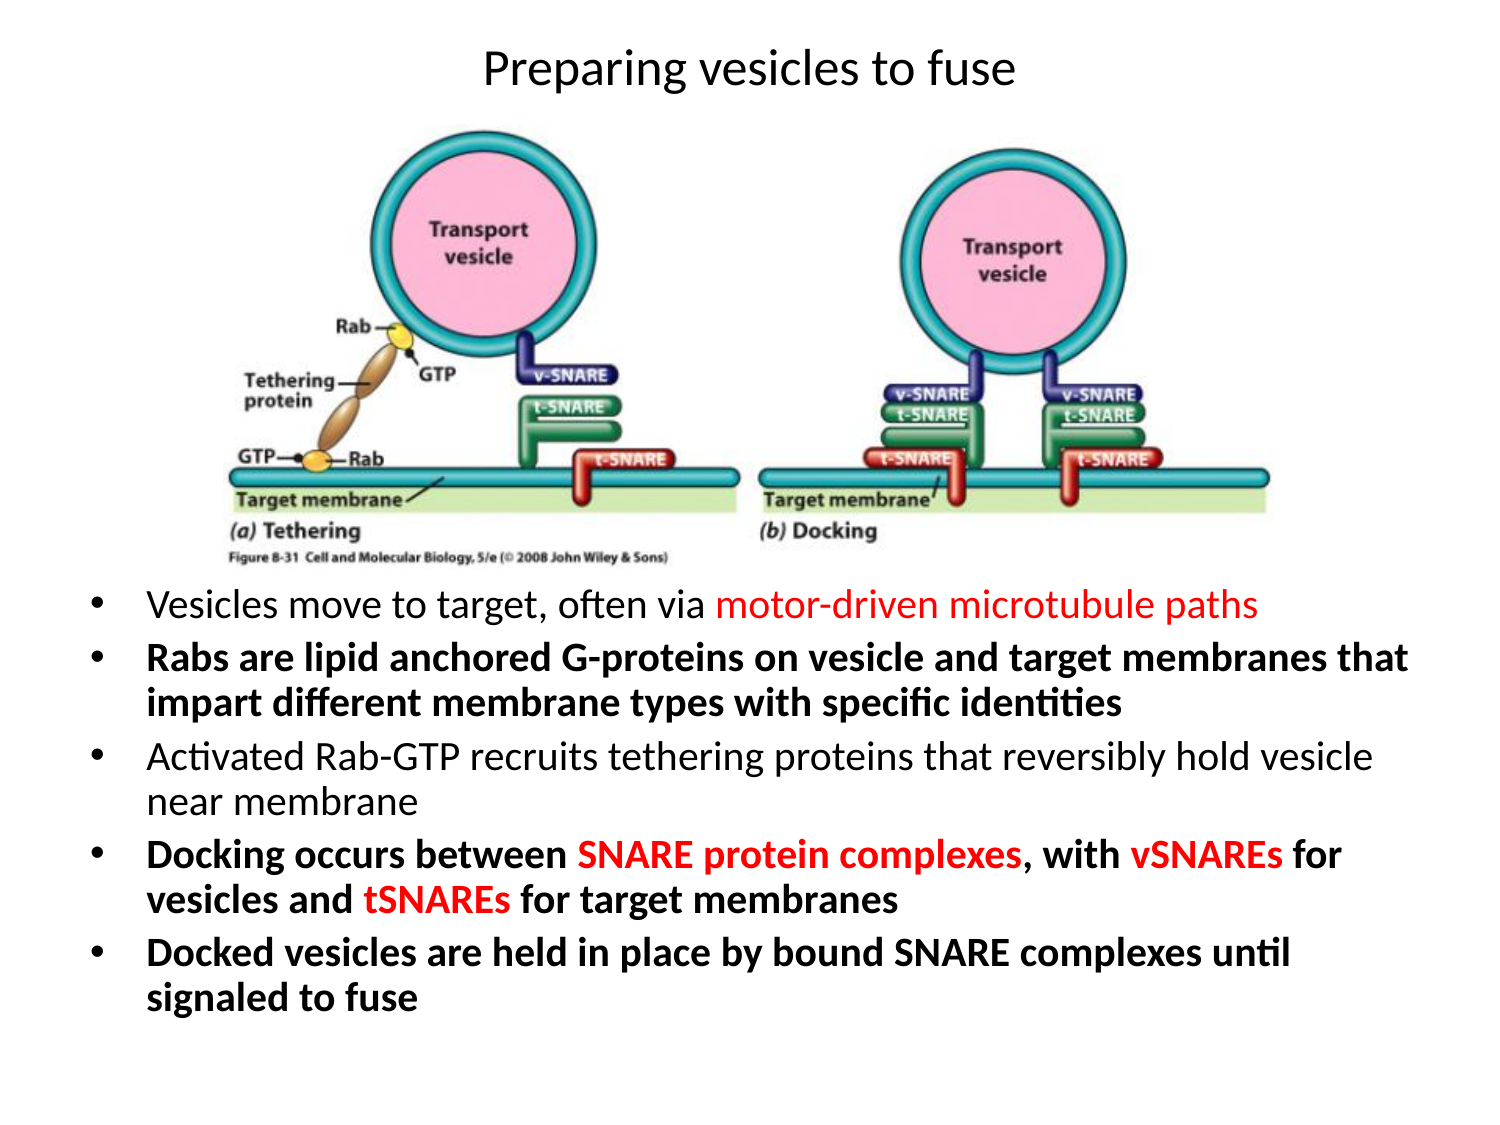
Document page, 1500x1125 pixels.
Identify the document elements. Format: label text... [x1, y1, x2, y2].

list Vesicles move to target, often via motor-driven microtubule paths Rabs are lipid anchored G-proteins on vesicle and target membranes that impart different membrane types with specific identities Activated Rab-GTP recruits tethering proteins that reversibly hold vesicle near membrane Docking occurs between SNARE protein complexes, with vSNAREs for vesicles and tSNAREs for target membranes Docked vesicles are held in place by bound SNARE complexes until signaled to fuse [75, 575, 1425, 1063]
picture [223, 124, 1276, 569]
title Preparing vesicles to fuse [75, 24, 1425, 105]
